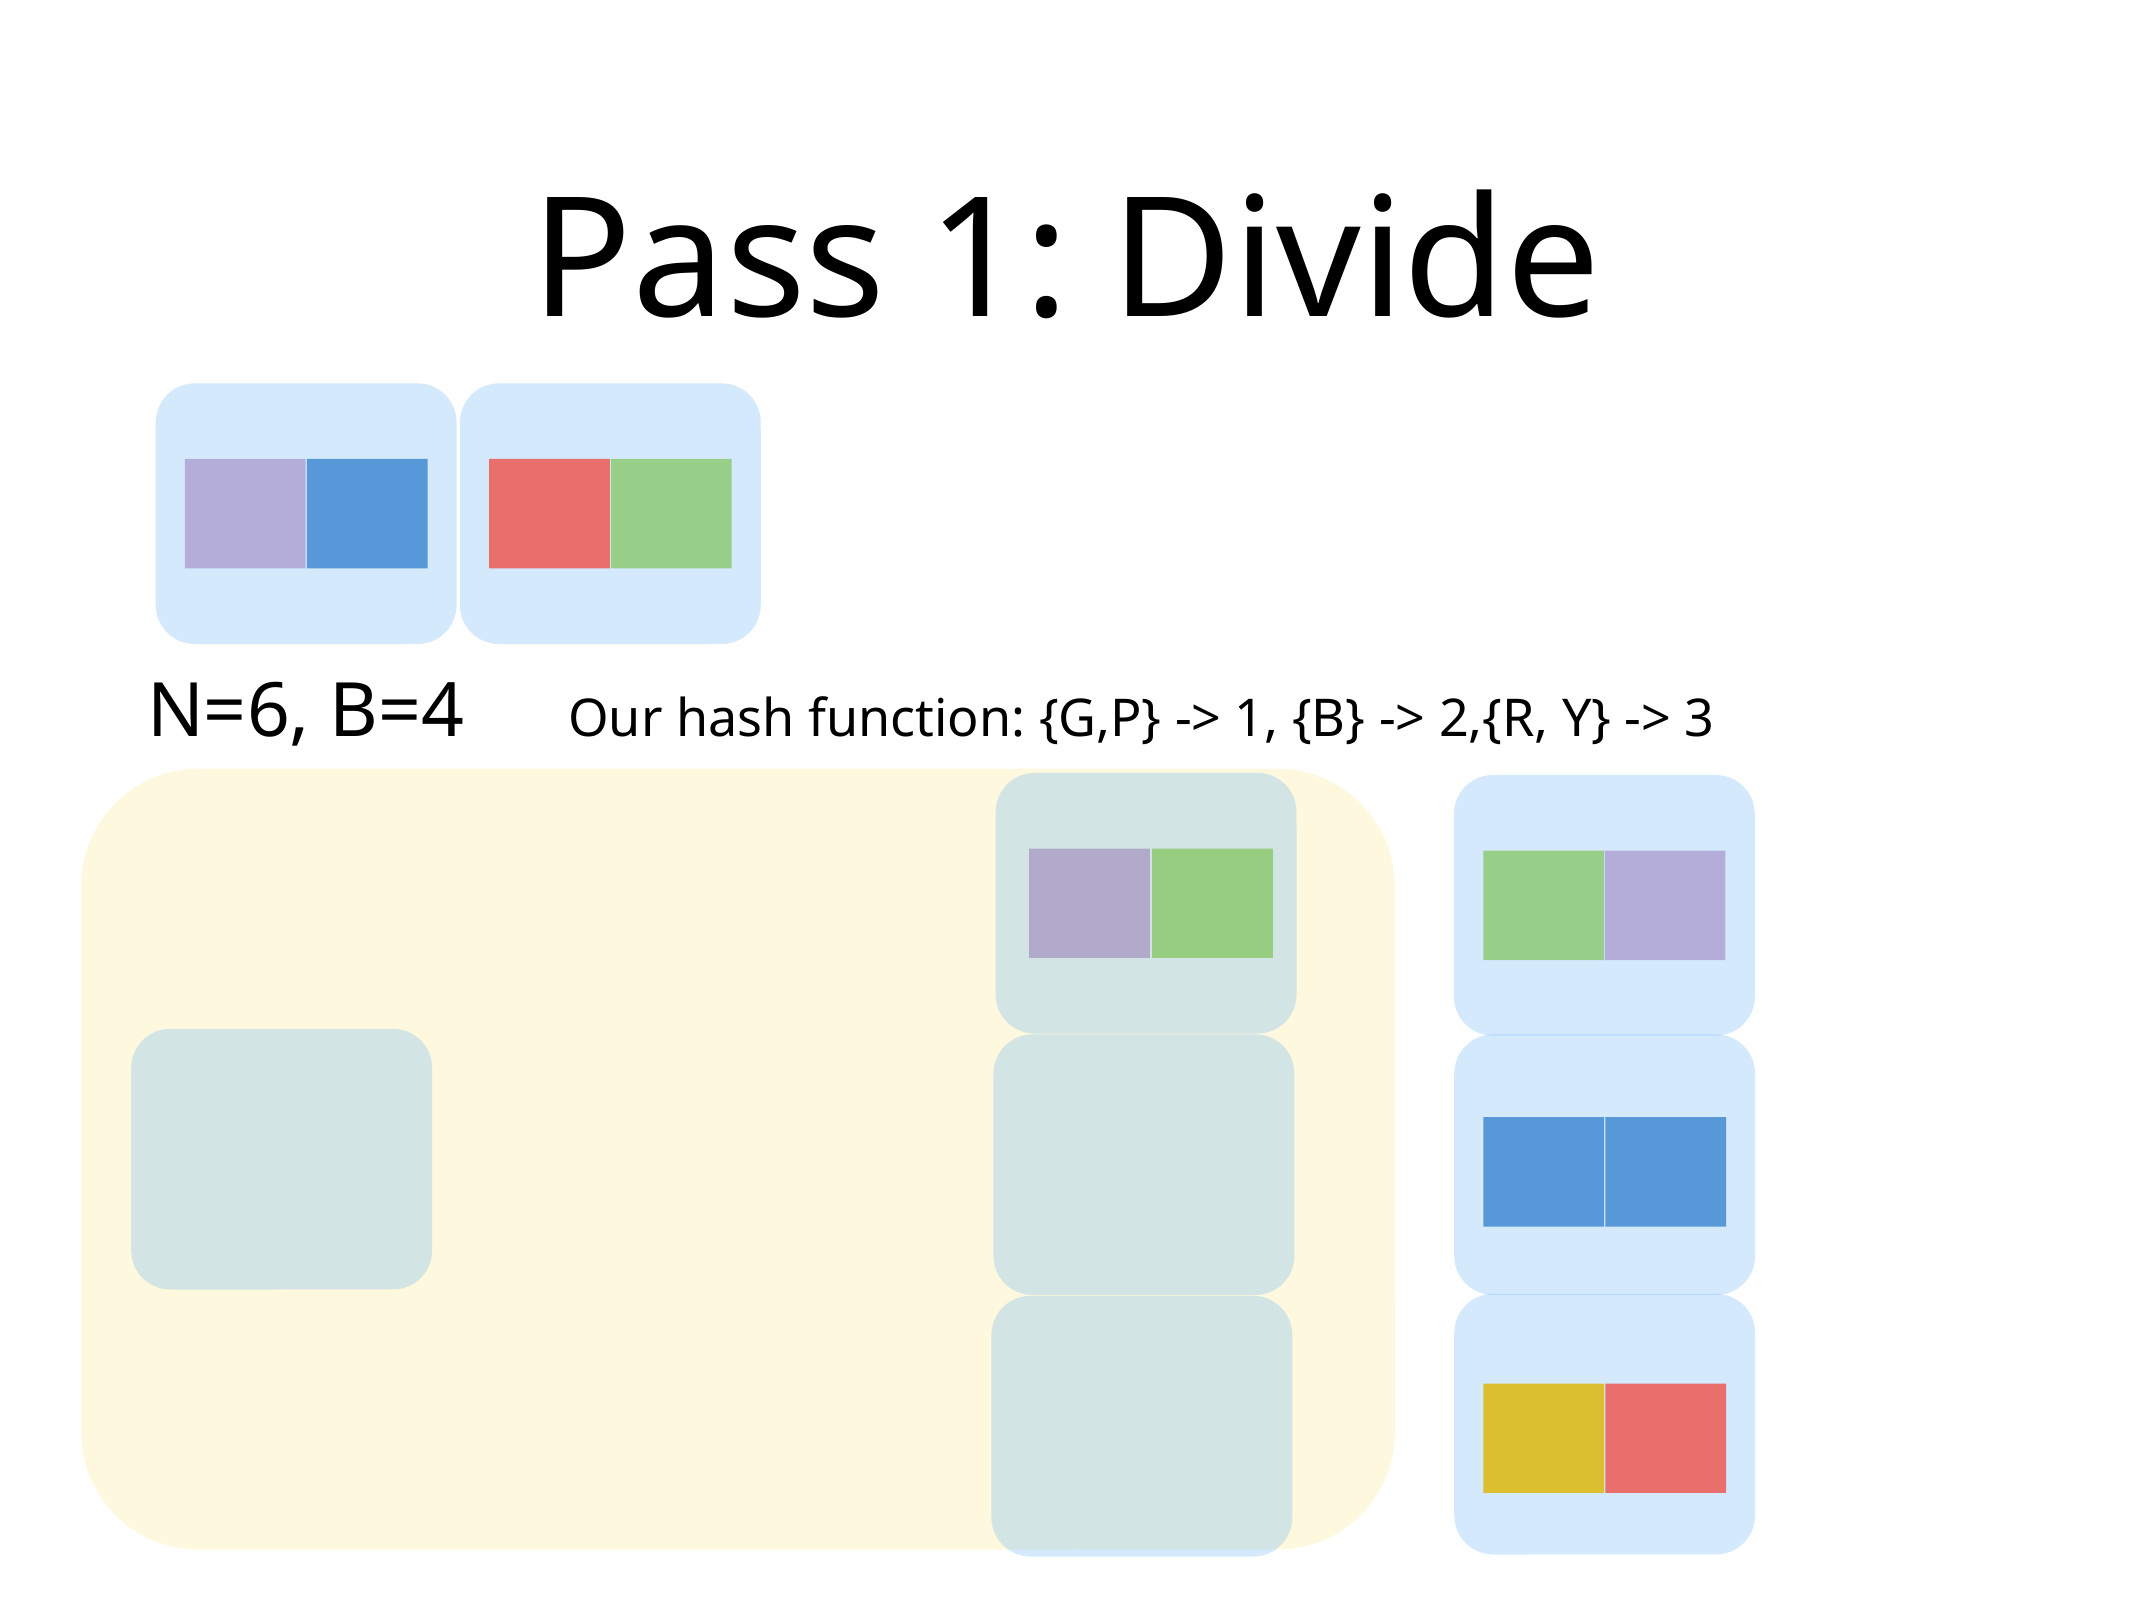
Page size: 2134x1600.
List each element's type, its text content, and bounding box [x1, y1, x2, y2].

text_box [306, 458, 428, 569]
text_box [1604, 850, 1726, 961]
text_box [1454, 1034, 1756, 1296]
text_box [489, 458, 610, 569]
text_box [1453, 774, 1755, 1035]
text_box [991, 1295, 1293, 1557]
text_box [184, 458, 306, 569]
text_box [1483, 1383, 1605, 1493]
text_box [1454, 1294, 1756, 1555]
text_box [131, 1028, 433, 1290]
text_box [459, 383, 761, 645]
text_box [155, 383, 457, 645]
text_box [1605, 1383, 1727, 1493]
text_box [610, 458, 732, 569]
text_box [1256, 819, 1395, 1550]
text_box [81, 768, 1028, 1550]
text_box [1483, 850, 1604, 961]
text_box [1483, 1117, 1605, 1227]
text_box [995, 819, 1297, 1034]
text_box [1605, 1117, 1727, 1227]
title Pass 1: Divide [155, 72, 1978, 428]
text_box [1029, 848, 1150, 958]
text_box [993, 1034, 1295, 1295]
text_box [1152, 848, 1273, 958]
text_box Our hash function: {G,P} -> 1, {B} -> 2,{R, Y} -> 3 [503, 676, 1780, 819]
text_box N=6, B=4 [138, 653, 473, 760]
